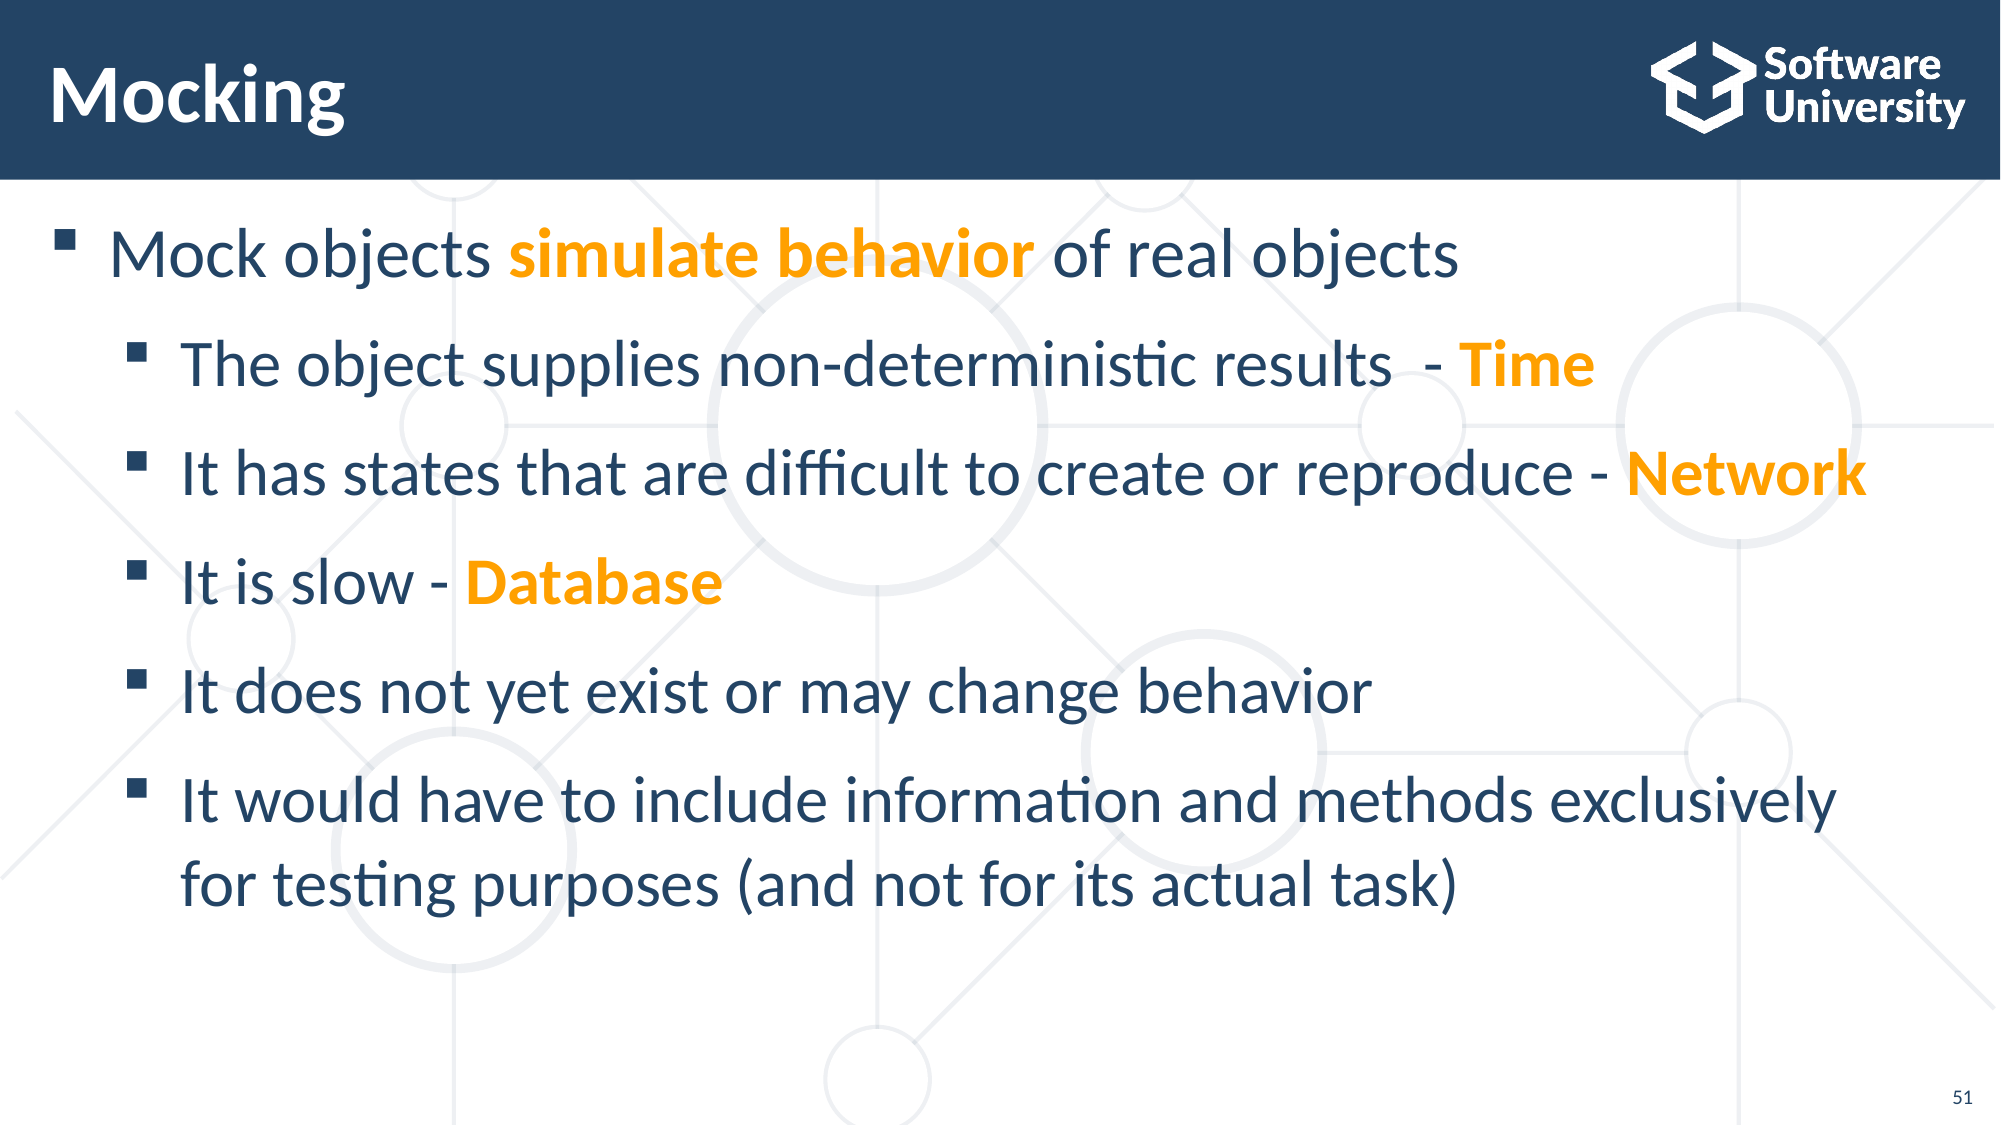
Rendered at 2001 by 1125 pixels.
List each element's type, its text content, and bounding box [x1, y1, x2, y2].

picture [1651, 41, 1966, 134]
slide_number 51 [1927, 1067, 1989, 1117]
title Mocking [31, 16, 1625, 162]
list Mock objects simulate behavior of real objects The object supplies non-deterministic results - Time It has states that are difficult to create or reproduce - Network It is slow - Database It does not yet exist or may change behavior It would have to include information and methods exclusively for testing purposes (and not for its actual task) [31, 196, 1970, 1104]
